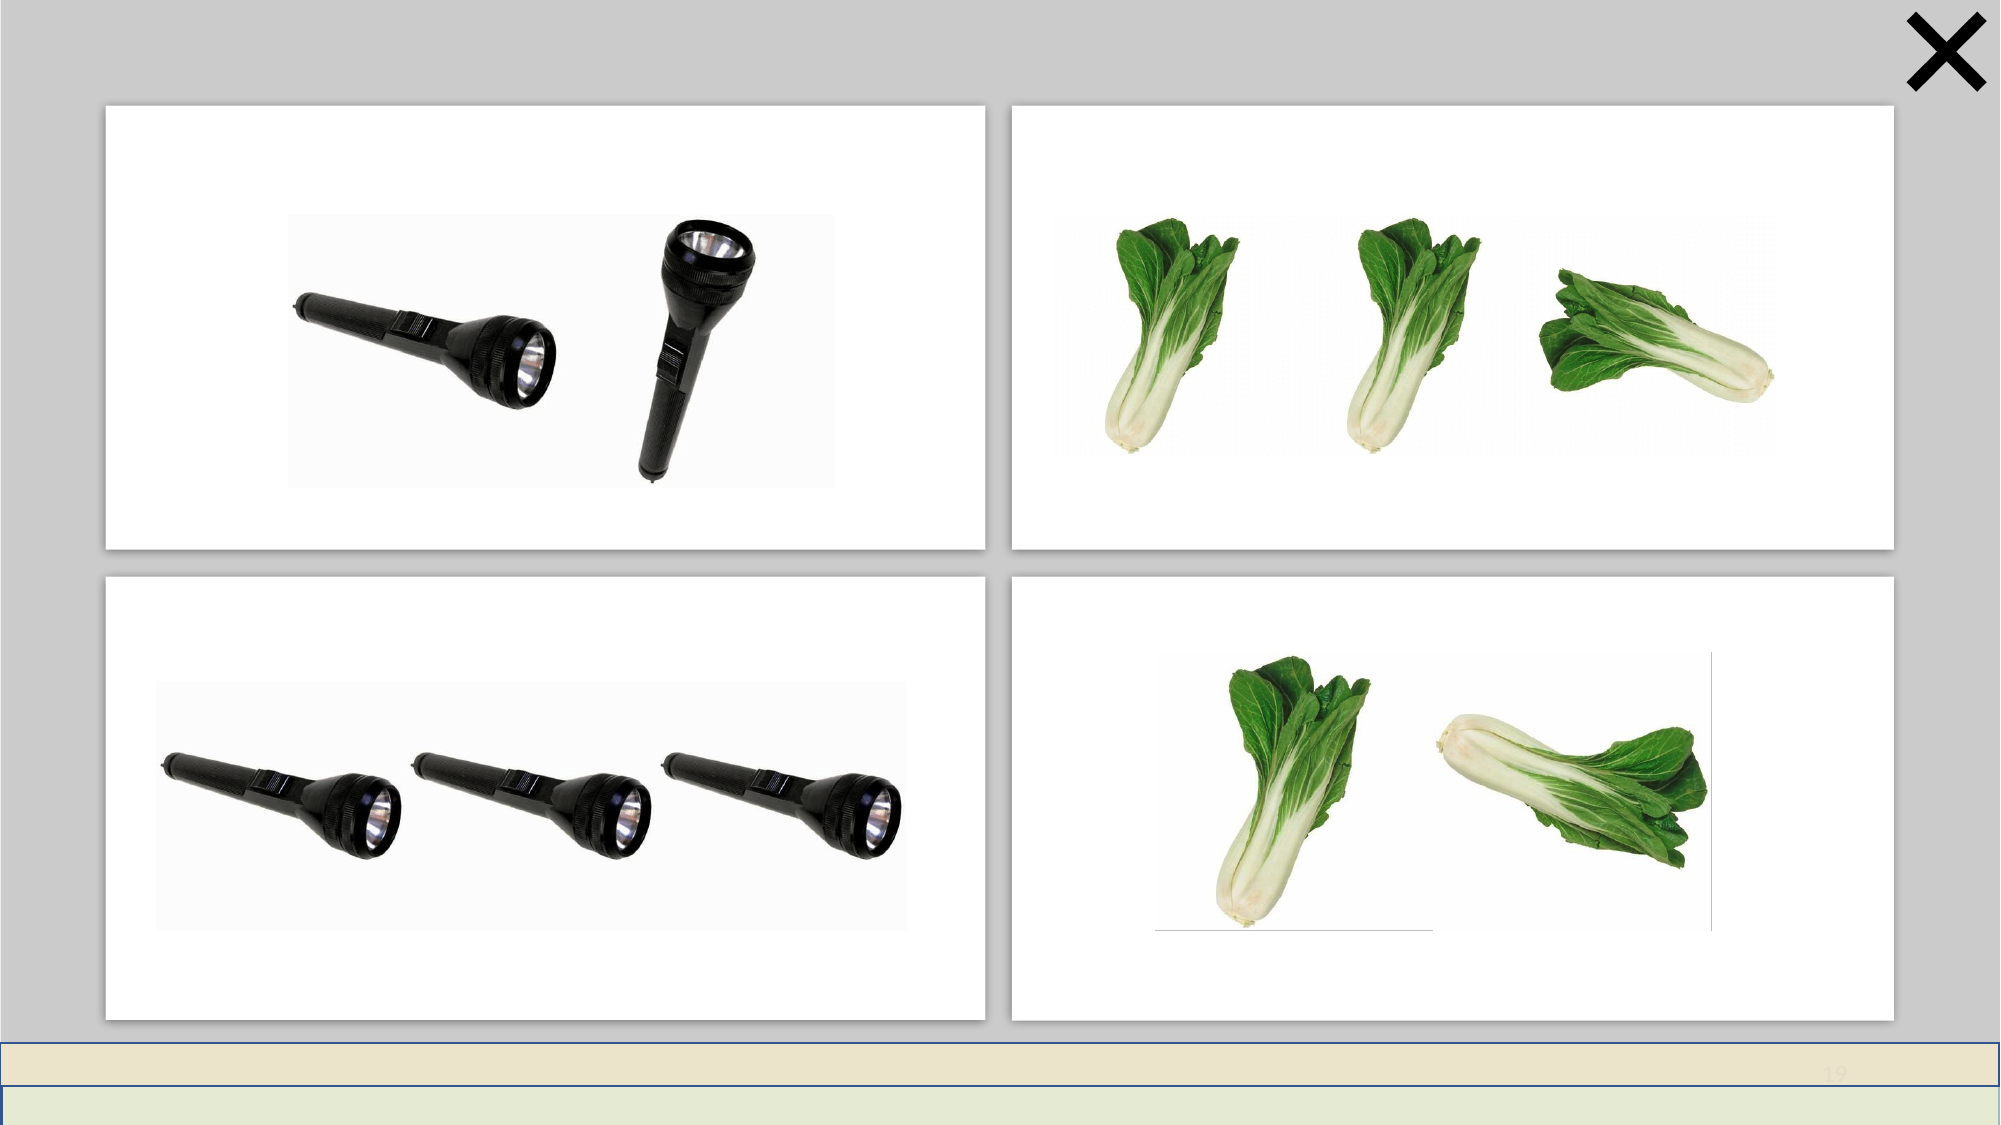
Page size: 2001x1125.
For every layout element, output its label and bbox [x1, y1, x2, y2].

picture [156, 681, 906, 931]
text_box [104, 104, 986, 551]
text_box [0, 1042, 2000, 1085]
text_box [1011, 104, 1895, 551]
picture [1051, 214, 1776, 456]
text_box [0, 0, 2000, 1042]
text_box [104, 576, 986, 1021]
text_box [0, 1085, 2000, 1125]
picture [1892, 0, 2000, 106]
text_box [1011, 576, 1895, 1022]
picture [288, 214, 835, 488]
picture [1155, 652, 1712, 931]
